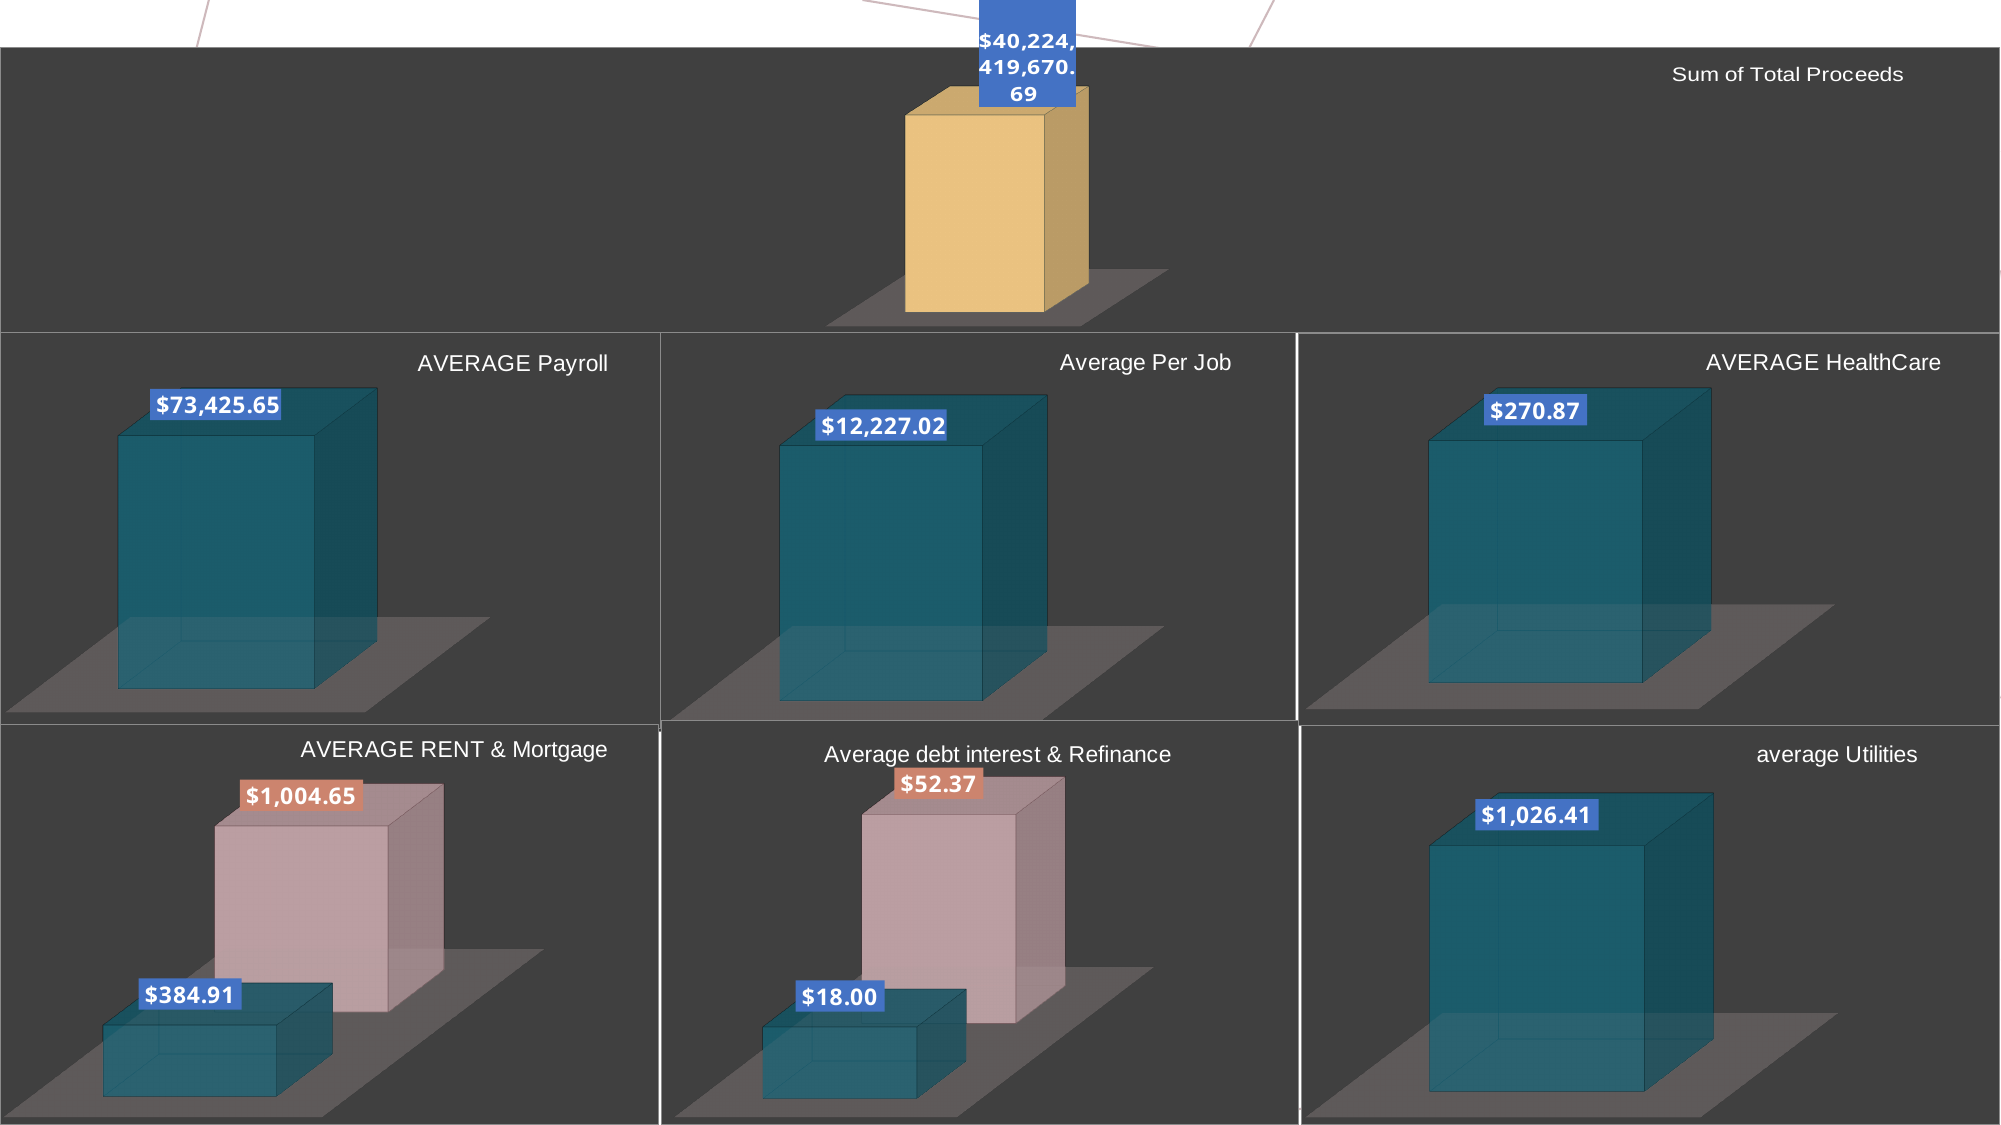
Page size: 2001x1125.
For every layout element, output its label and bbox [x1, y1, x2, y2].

chart [0, 0, 2000, 1125]
